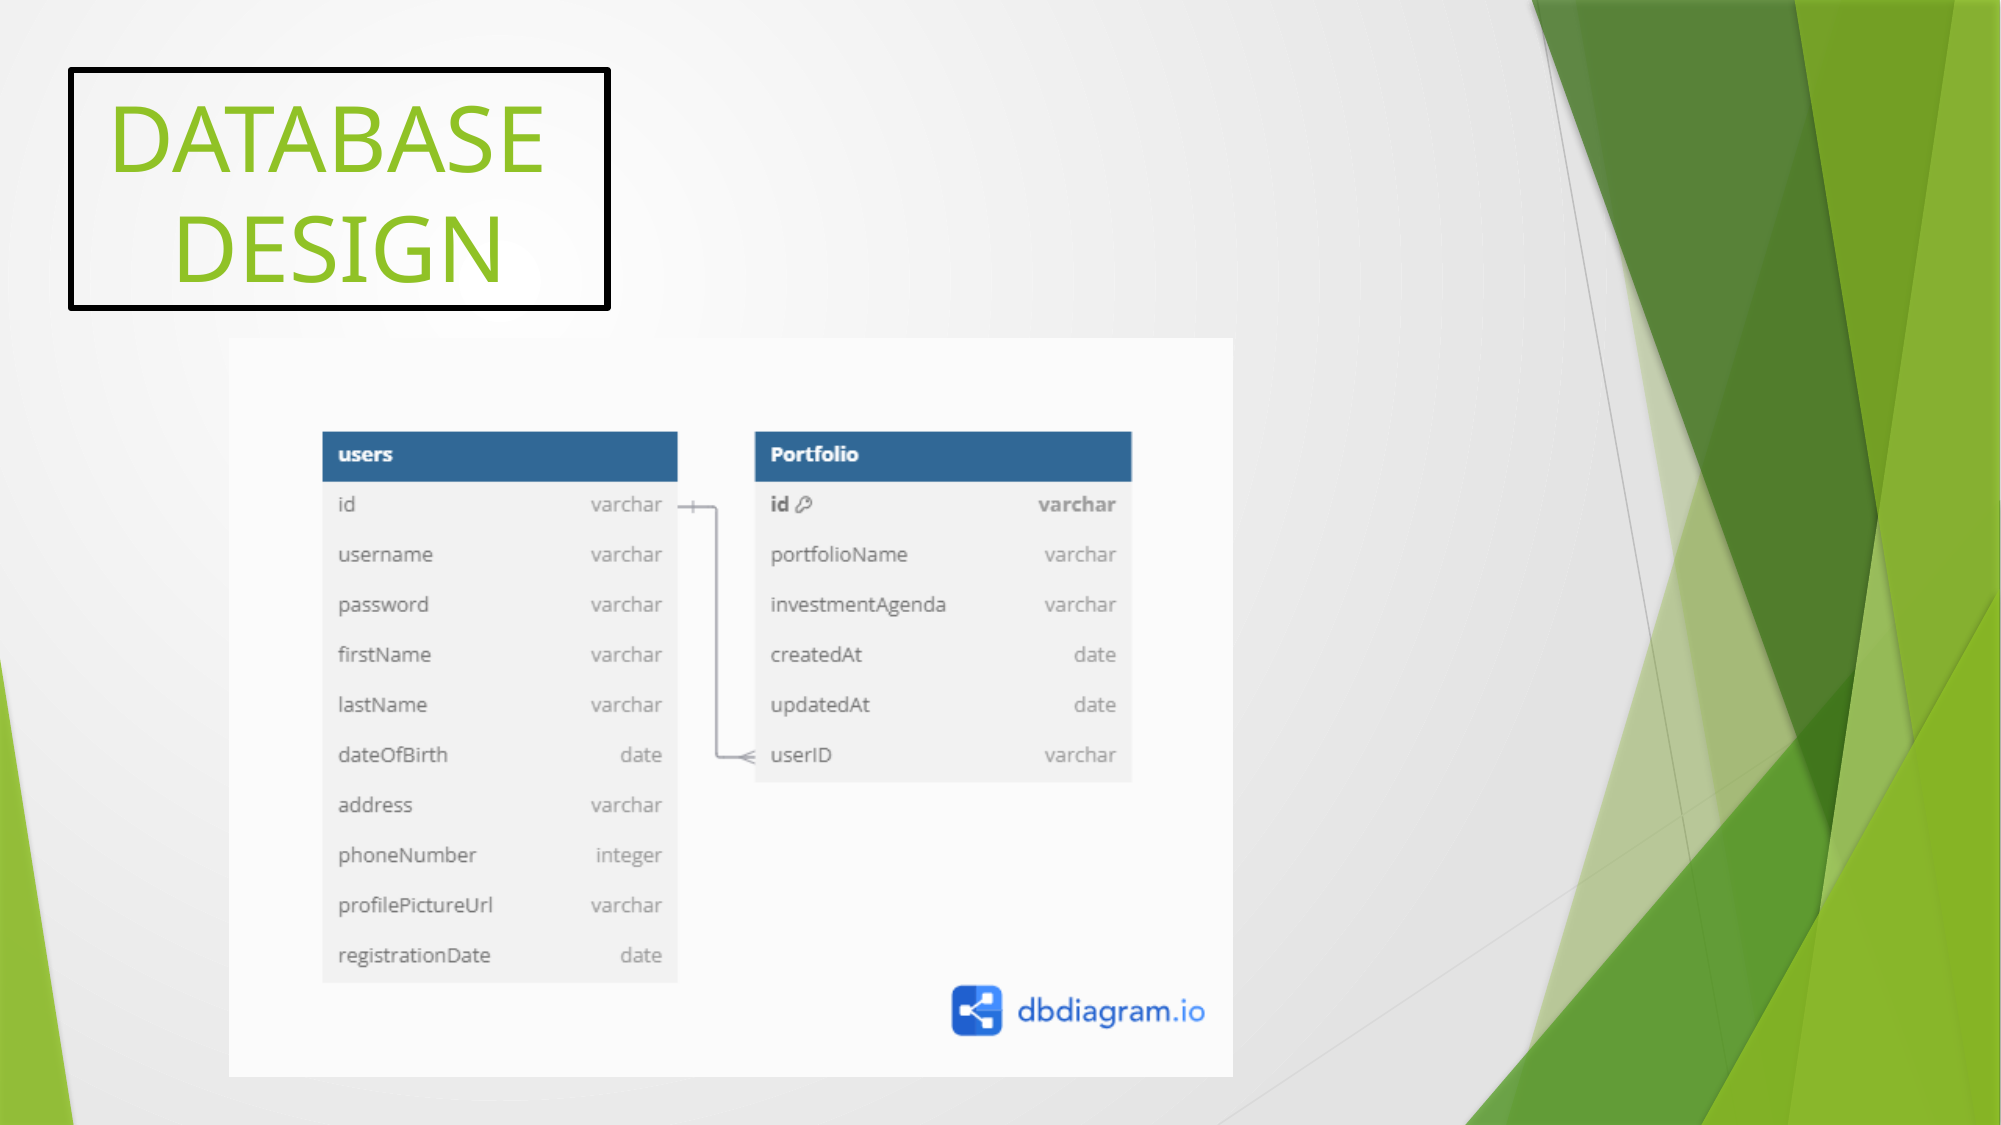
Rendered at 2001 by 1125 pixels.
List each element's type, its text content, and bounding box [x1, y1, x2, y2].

title DATABASE DESIGN [70, 70, 608, 309]
picture [228, 338, 1233, 1077]
